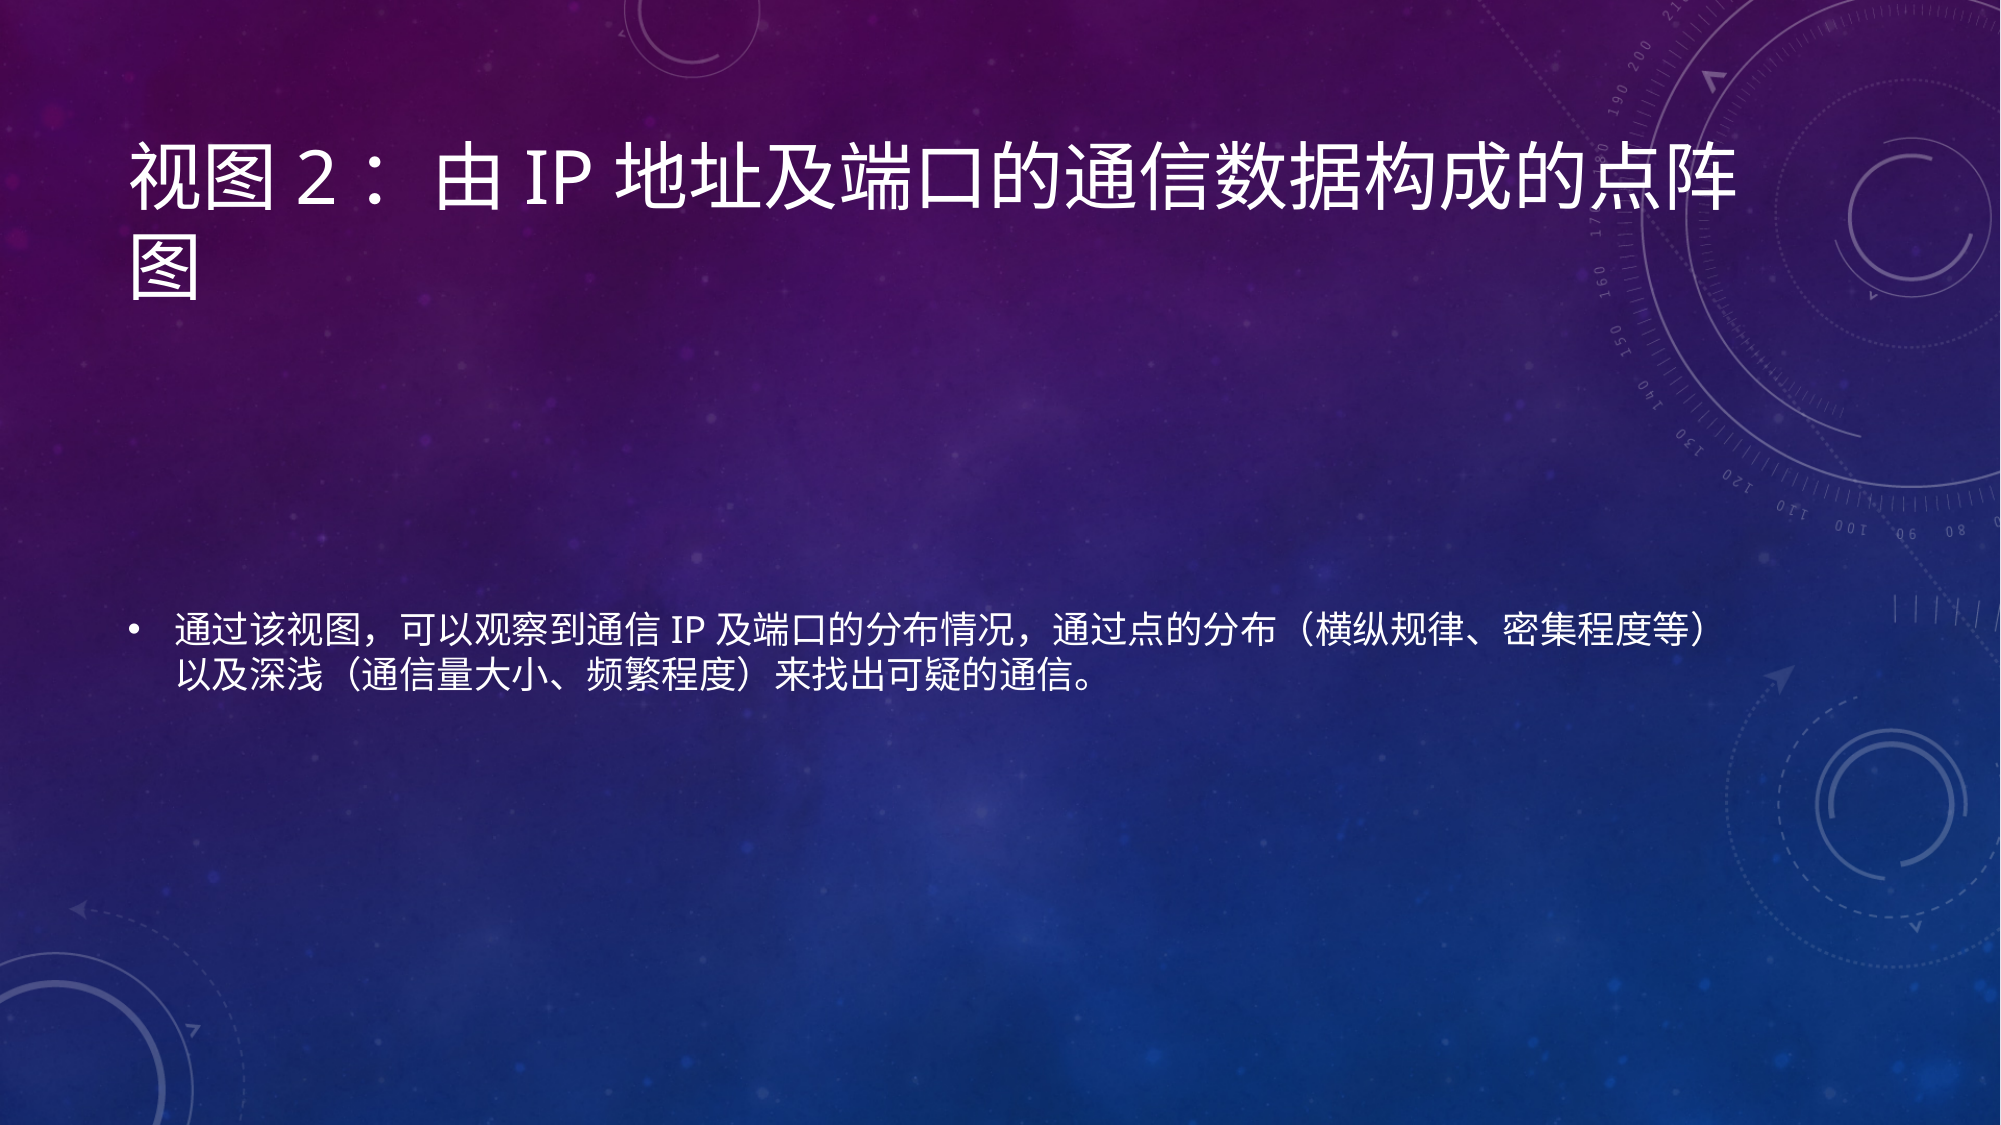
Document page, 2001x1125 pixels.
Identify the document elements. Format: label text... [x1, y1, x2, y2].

list 通过该视图，可以观察到通信IP及端口的分布情况，通过点的分布（横纵规律、密集程度等）以及深浅（通信量大小、频繁程度）来找出可疑的通信。 [112, 351, 1775, 950]
picture [0, 0, 2001, 1125]
title 视图2：由IP地址及端口的通信数据构成的点阵图 [112, 99, 1775, 339]
